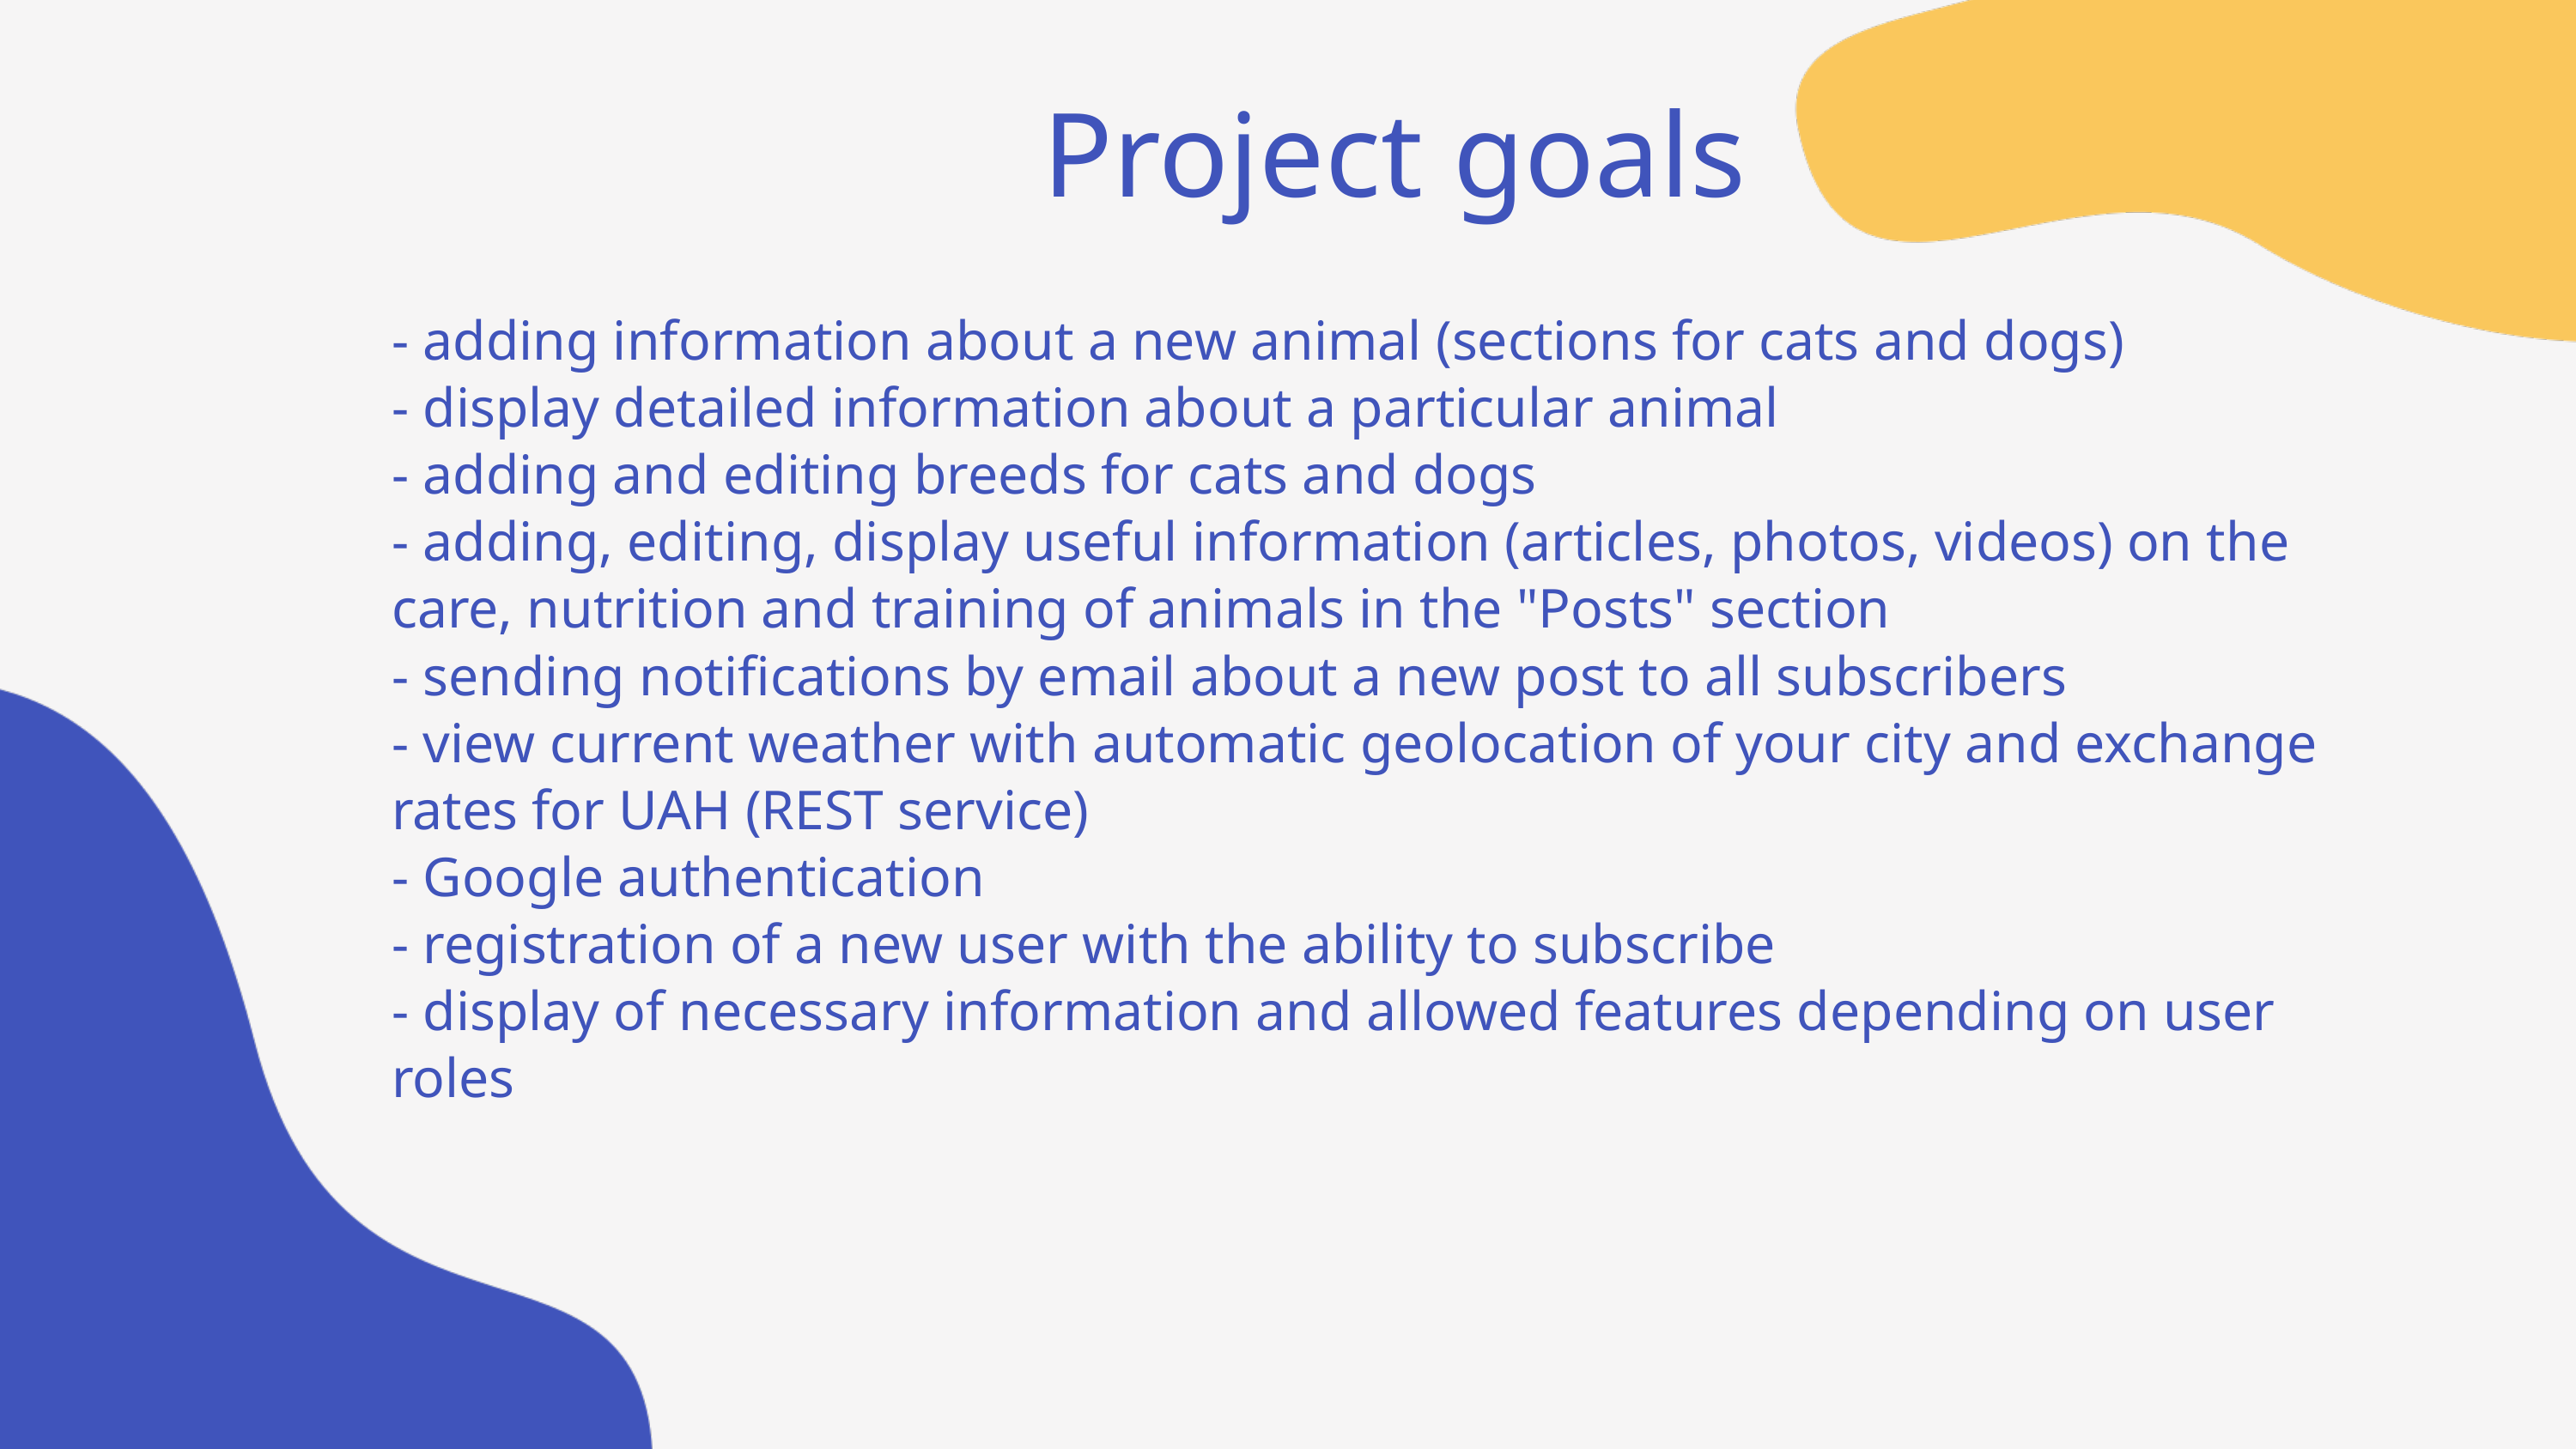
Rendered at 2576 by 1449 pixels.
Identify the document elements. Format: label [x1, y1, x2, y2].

picture [1764, 0, 2576, 400]
text_box [321, 89, 2538, 1176]
picture [0, 622, 680, 1449]
